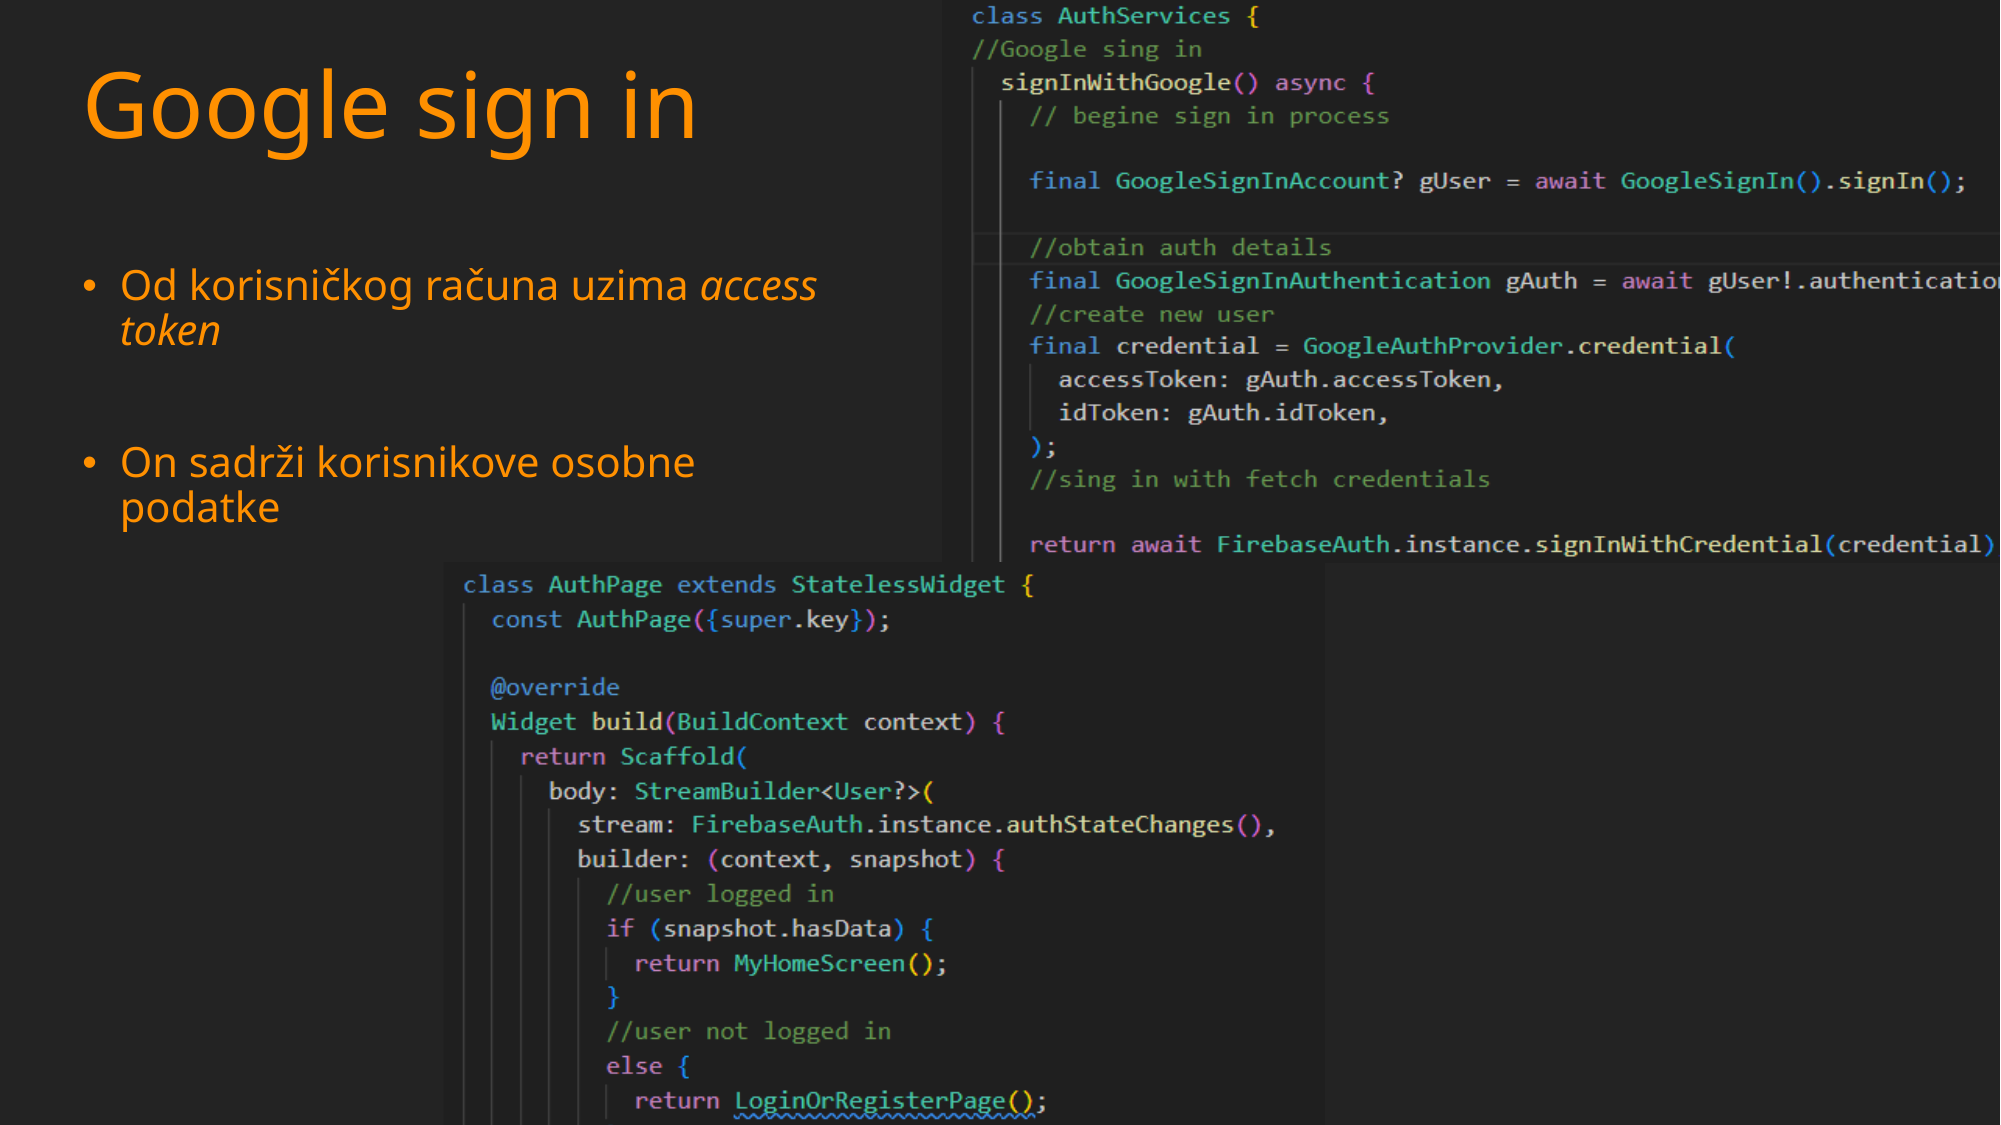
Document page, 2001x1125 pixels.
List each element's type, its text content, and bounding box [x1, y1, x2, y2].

picture [443, 0, 2000, 1125]
title Google sign in [67, 0, 718, 218]
list Od korisničkog računa uzima access token On sadrži korisnikove osobne podatke [67, 257, 872, 972]
